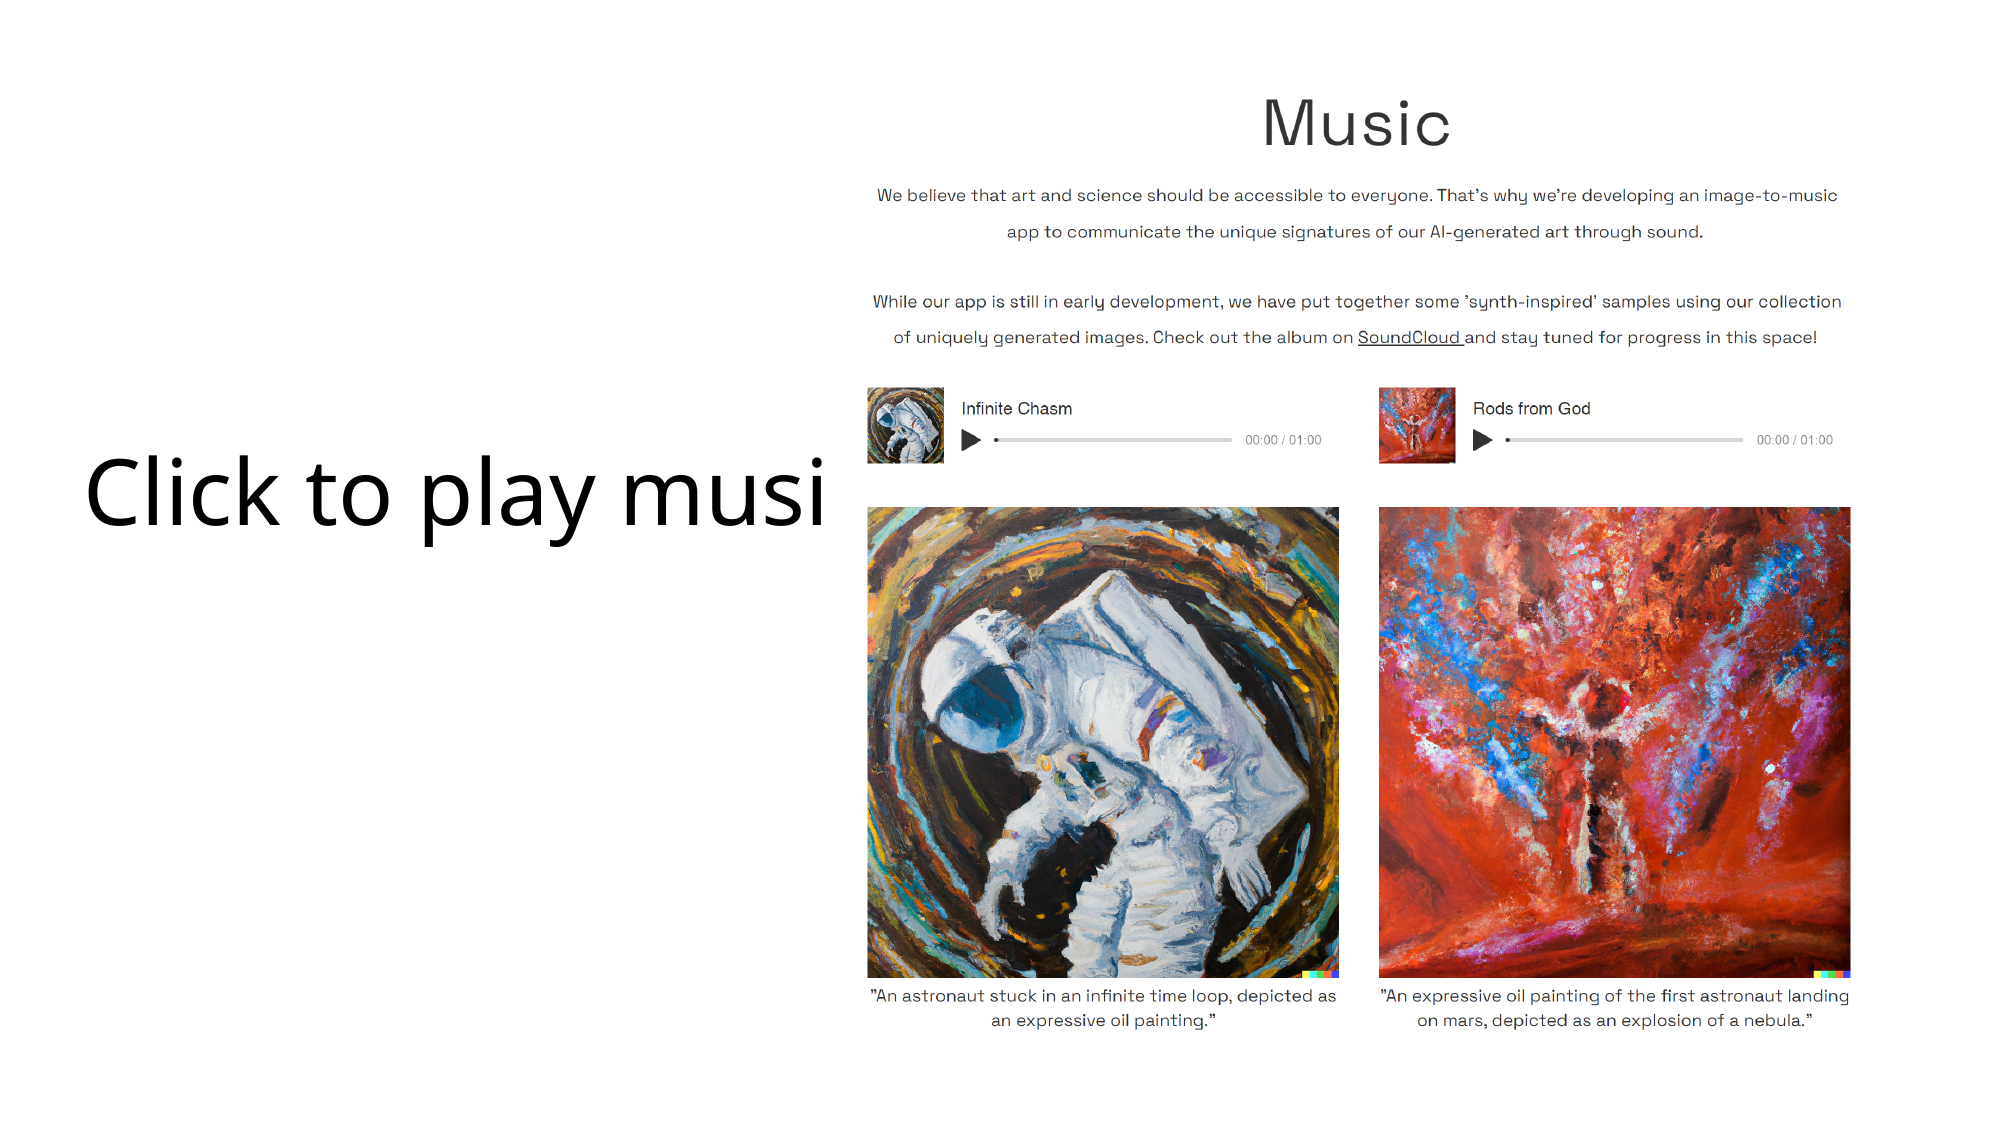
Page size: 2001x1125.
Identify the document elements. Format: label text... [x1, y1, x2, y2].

title Click to play music! [68, 386, 824, 605]
picture [824, 91, 1954, 1034]
